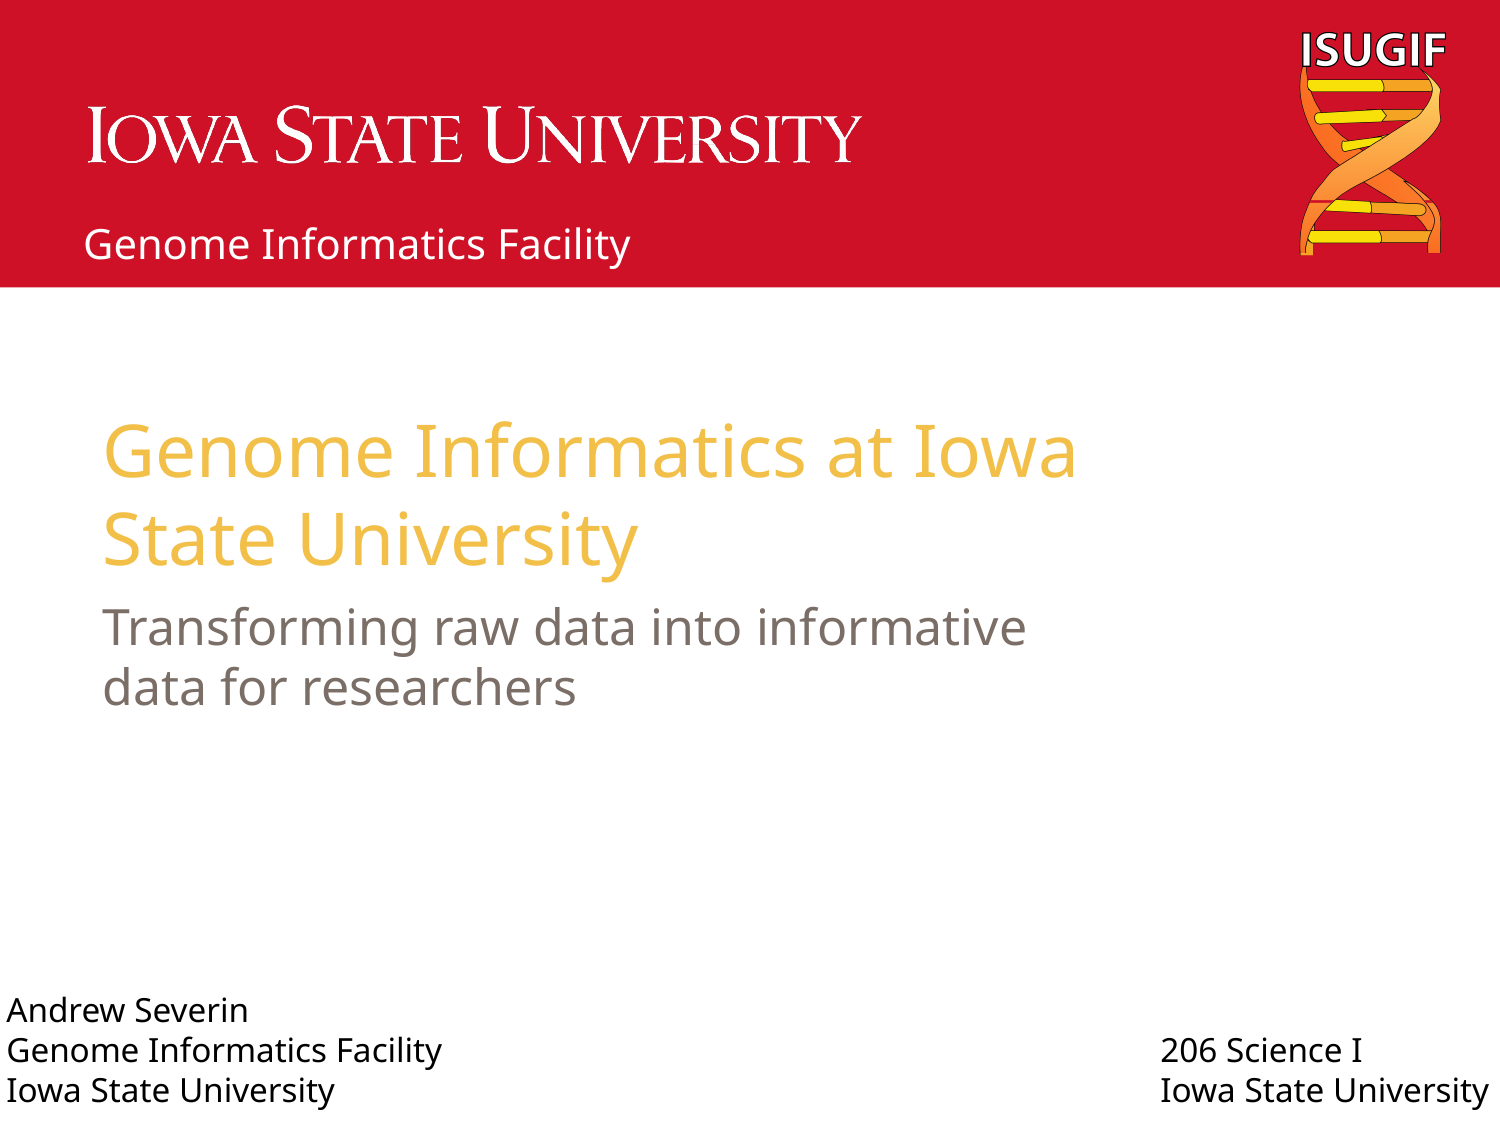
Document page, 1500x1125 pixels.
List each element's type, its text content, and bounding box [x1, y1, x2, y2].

title Genome Informatics at Iowa State University [87, 412, 1326, 588]
picture [87, 105, 863, 170]
picture [1287, 24, 1451, 263]
text_box 206 Science I Iowa State University [1145, 1022, 1500, 1117]
text_box Andrew Severin Genome Informatics Facility Iowa State University [0, 981, 458, 1117]
subtitle Transforming raw data into informative data for researchers [87, 587, 1113, 876]
